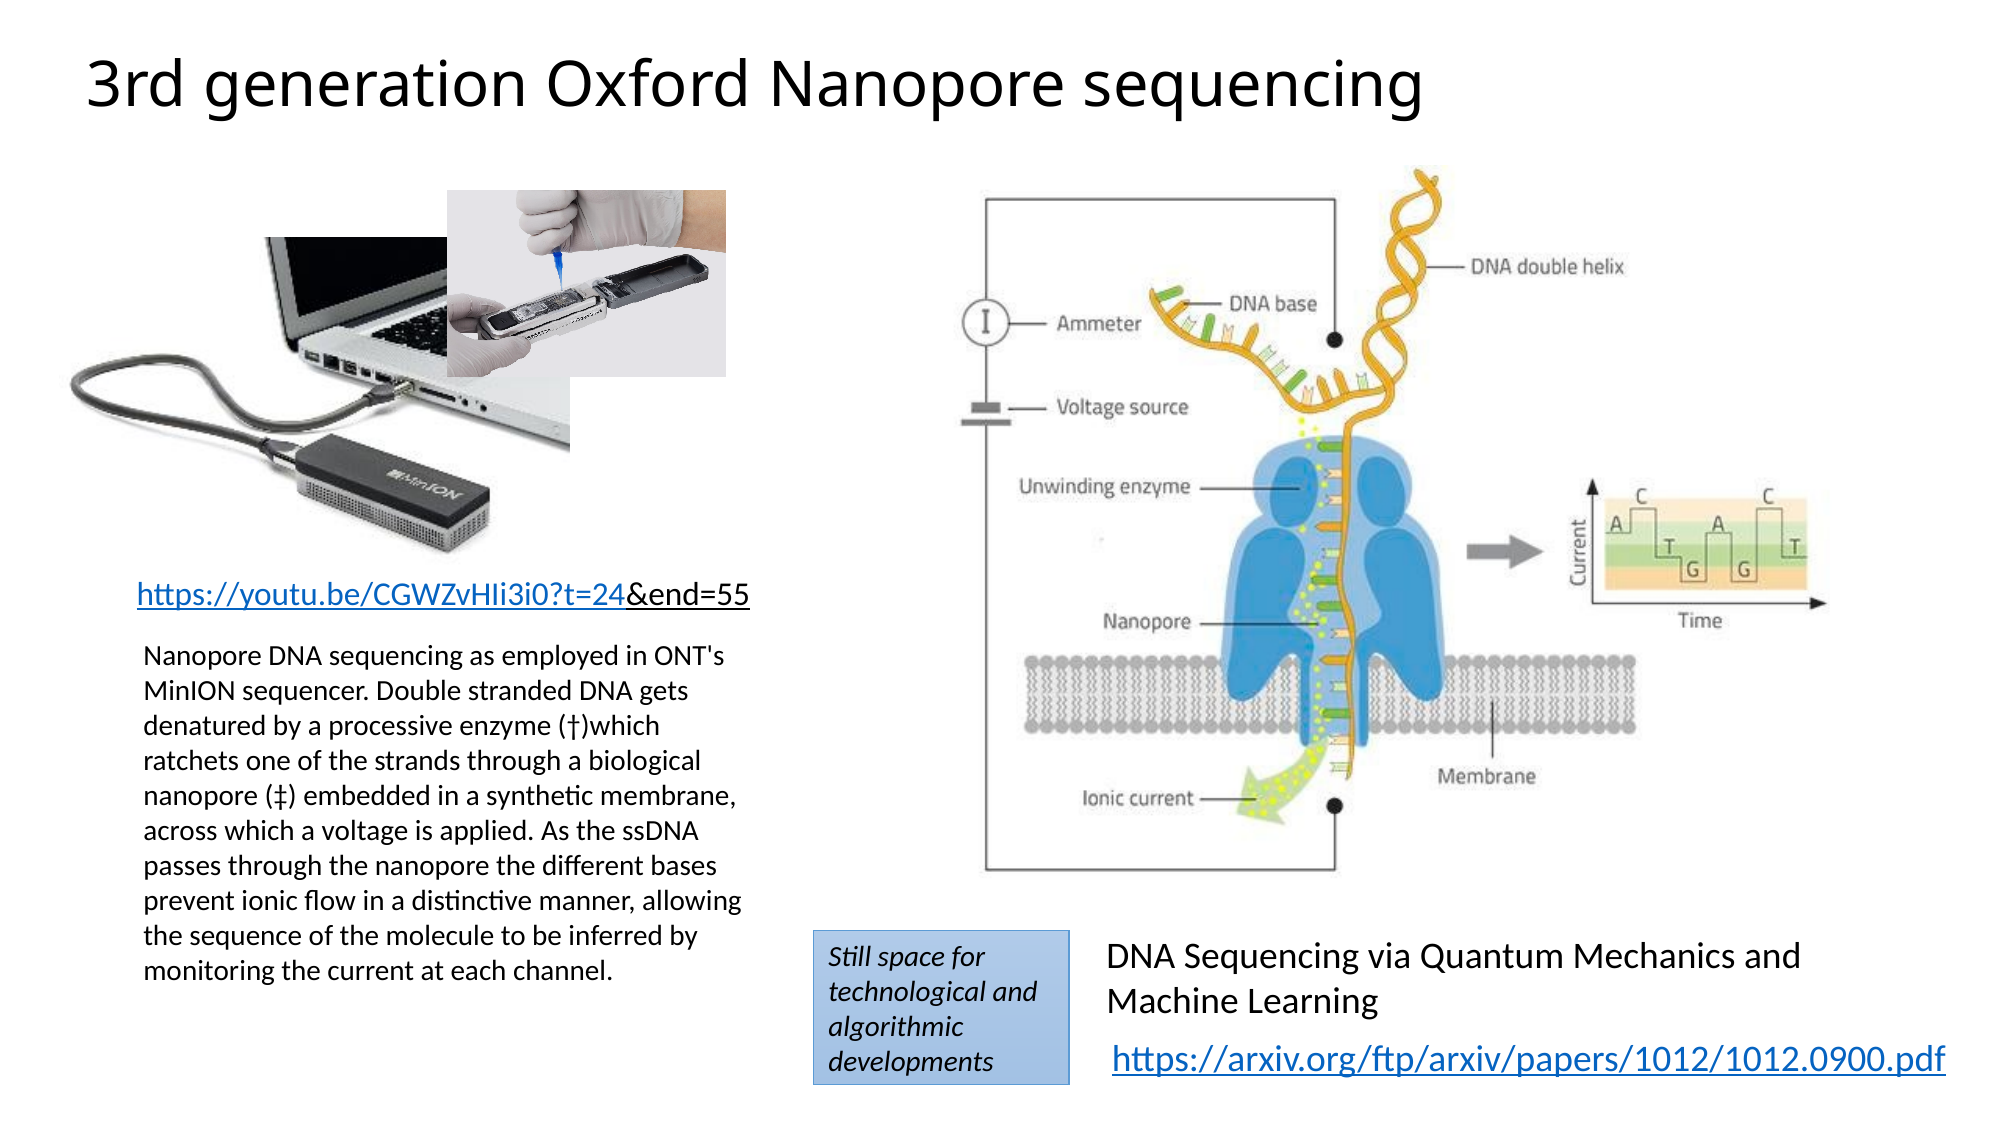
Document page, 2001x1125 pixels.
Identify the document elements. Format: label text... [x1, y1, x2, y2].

text_box https://youtu.be/CGWZvHIi3i0?t=24&end=55 [121, 565, 773, 620]
picture [922, 165, 1900, 886]
picture [59, 190, 726, 566]
text_box DNA Sequencing via Quantum Mechanics and Machine Learning [1091, 923, 1945, 1029]
text_box Nanopore DNA sequencing as employed in ONT's MinION sequencer. Double stranded DNA gets denatured by a processive enzyme (†)which ratchets one of the strands through a biological nanopore (‡) embedded in a synthetic membrane, across which a voltage is applied. As the ssDNA passes through the nanopore the different bases prevent ionic flow in a distinctive manner, allowing the sequence of the molecule to be inferred by monitoring the current at each channel. [128, 628, 767, 994]
text_box https://arxiv.org/ftp/arxiv/papers/1012/1012.0900.pdf [1097, 1026, 1962, 1086]
title 3rd generation Oxford Nanopore sequencing [71, 43, 1632, 128]
text_box Still space for technological and algorithmic developments [813, 930, 1070, 1085]
